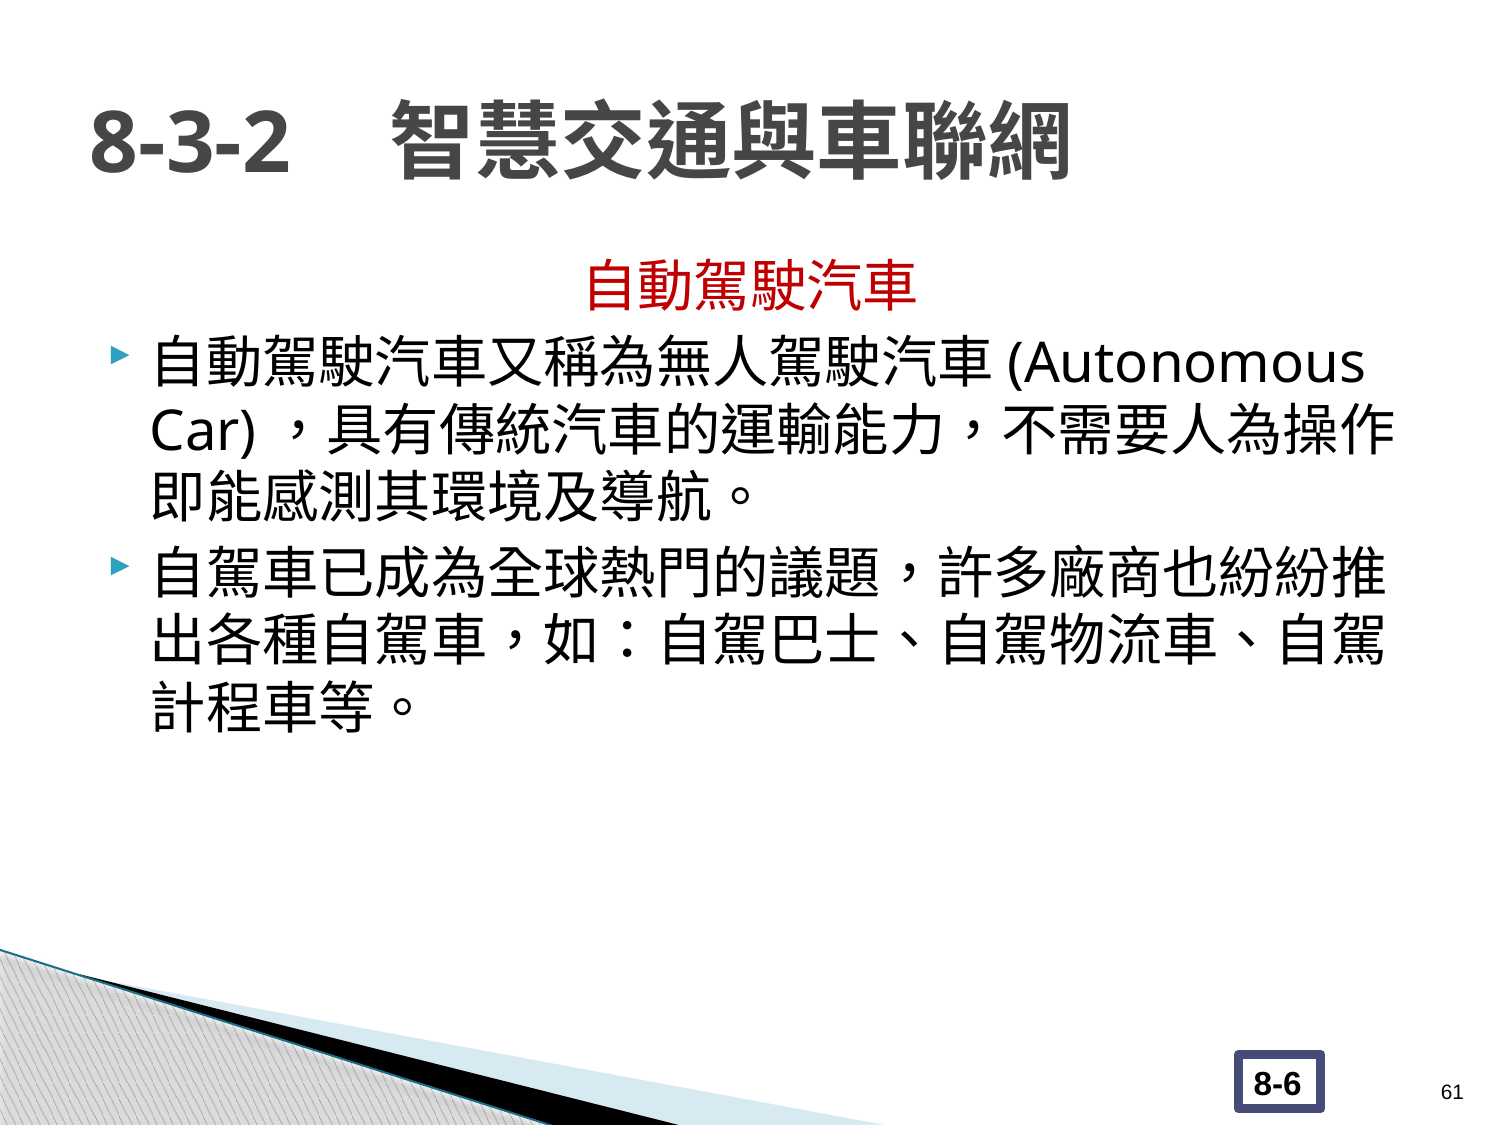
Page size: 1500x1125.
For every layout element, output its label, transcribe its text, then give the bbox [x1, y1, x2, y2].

slide_number 61 [1418, 1051, 1479, 1112]
title 8-3-2 智慧交通與車聯網 [75, 45, 1425, 233]
list 自動駕駛汽車 自動駕駛汽車又稱為無人駕駛汽車(Autonomous Car)，具有傳統汽車的運輸能力，不需要人為操作即能感測其環境及導航。 自駕車已成為全球熱門的議題，許多廠商也紛紛推出各種自駕車，如：自駕巴士、自駕物流車、自駕計程車等。 [75, 243, 1425, 986]
